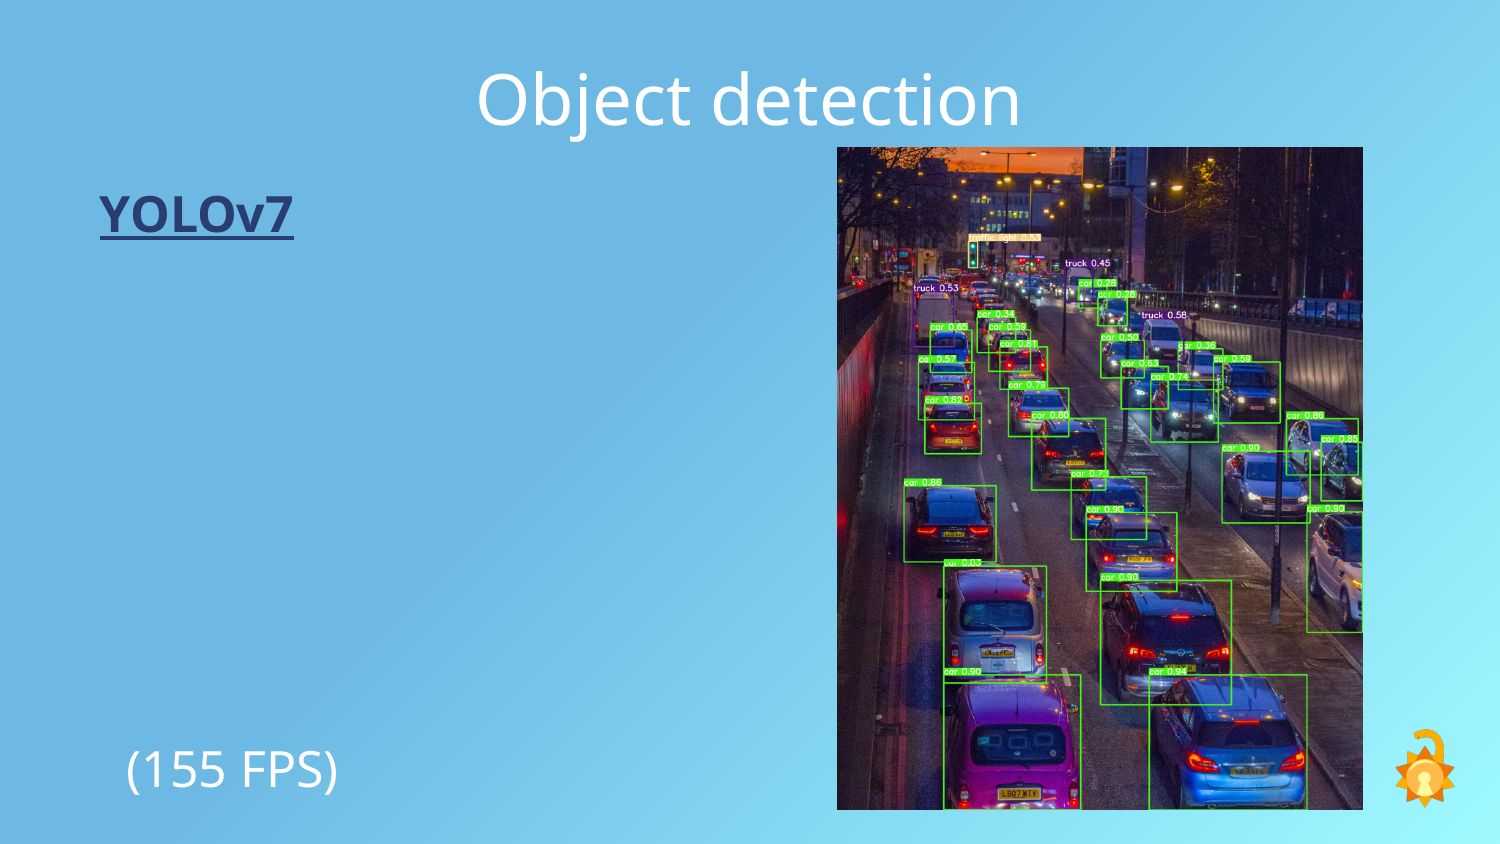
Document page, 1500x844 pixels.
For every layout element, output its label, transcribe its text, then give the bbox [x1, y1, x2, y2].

picture [837, 147, 1488, 835]
text_box Object detection [0, 46, 1500, 147]
text_box YOLOv7 [99, 171, 525, 266]
text_box (155 FPS) [87, 728, 379, 823]
